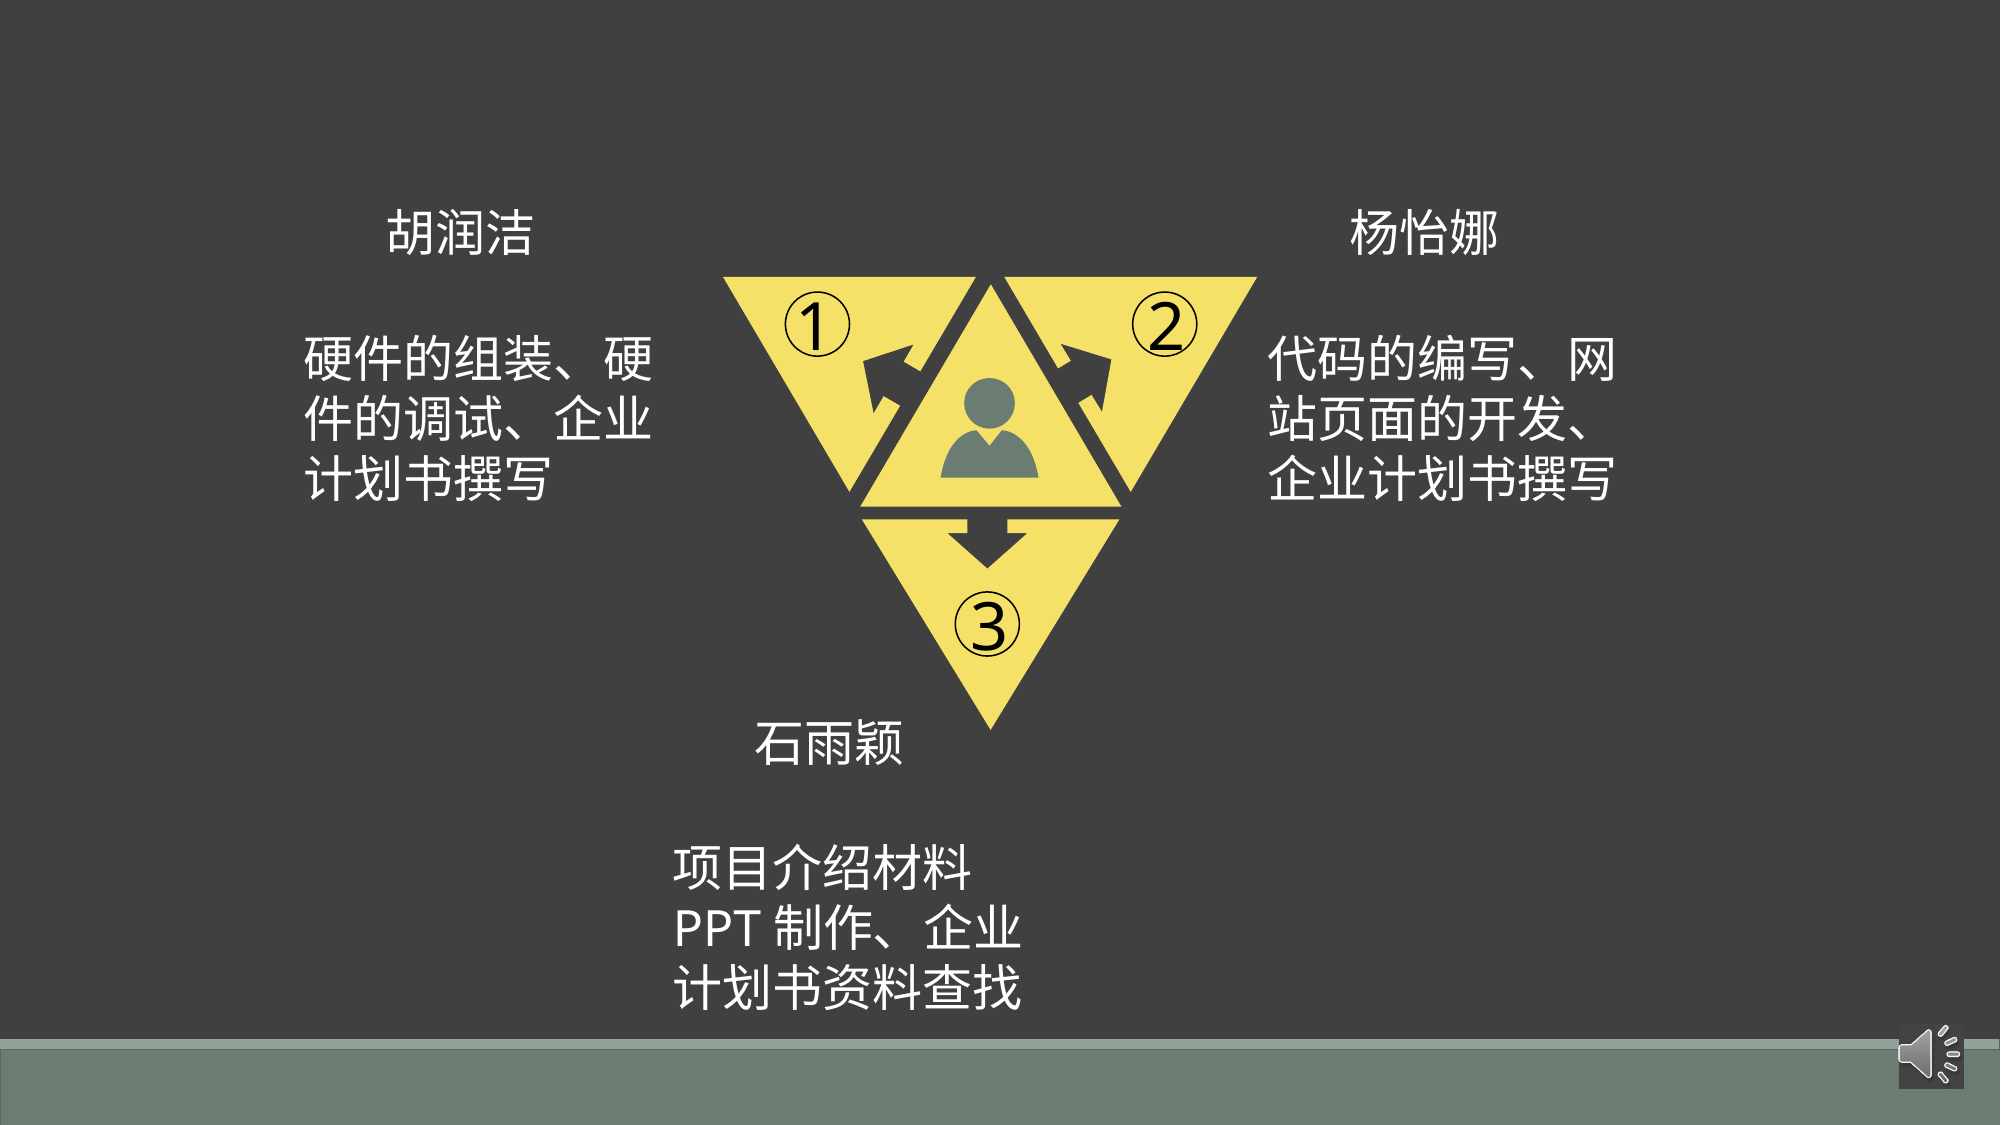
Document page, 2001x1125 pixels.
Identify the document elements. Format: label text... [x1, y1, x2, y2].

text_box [954, 576, 1024, 674]
text_box 石雨颖 [739, 738, 1020, 779]
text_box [784, 276, 850, 374]
picture [1897, 1022, 1966, 1091]
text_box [1132, 276, 1199, 374]
text_box 胡润洁 [370, 194, 651, 270]
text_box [722, 276, 1258, 731]
text_box 代码的编写、网站页面的开发、企业计划书撰写 [1267, 319, 1661, 515]
text_box 杨怡娜 [1334, 194, 1615, 270]
text_box 项目介绍材料PPT制作、企业计划书资料查找 [658, 829, 1066, 1024]
text_box 硬件的组装、硬件的调试、企业计划书撰写 [289, 319, 697, 515]
